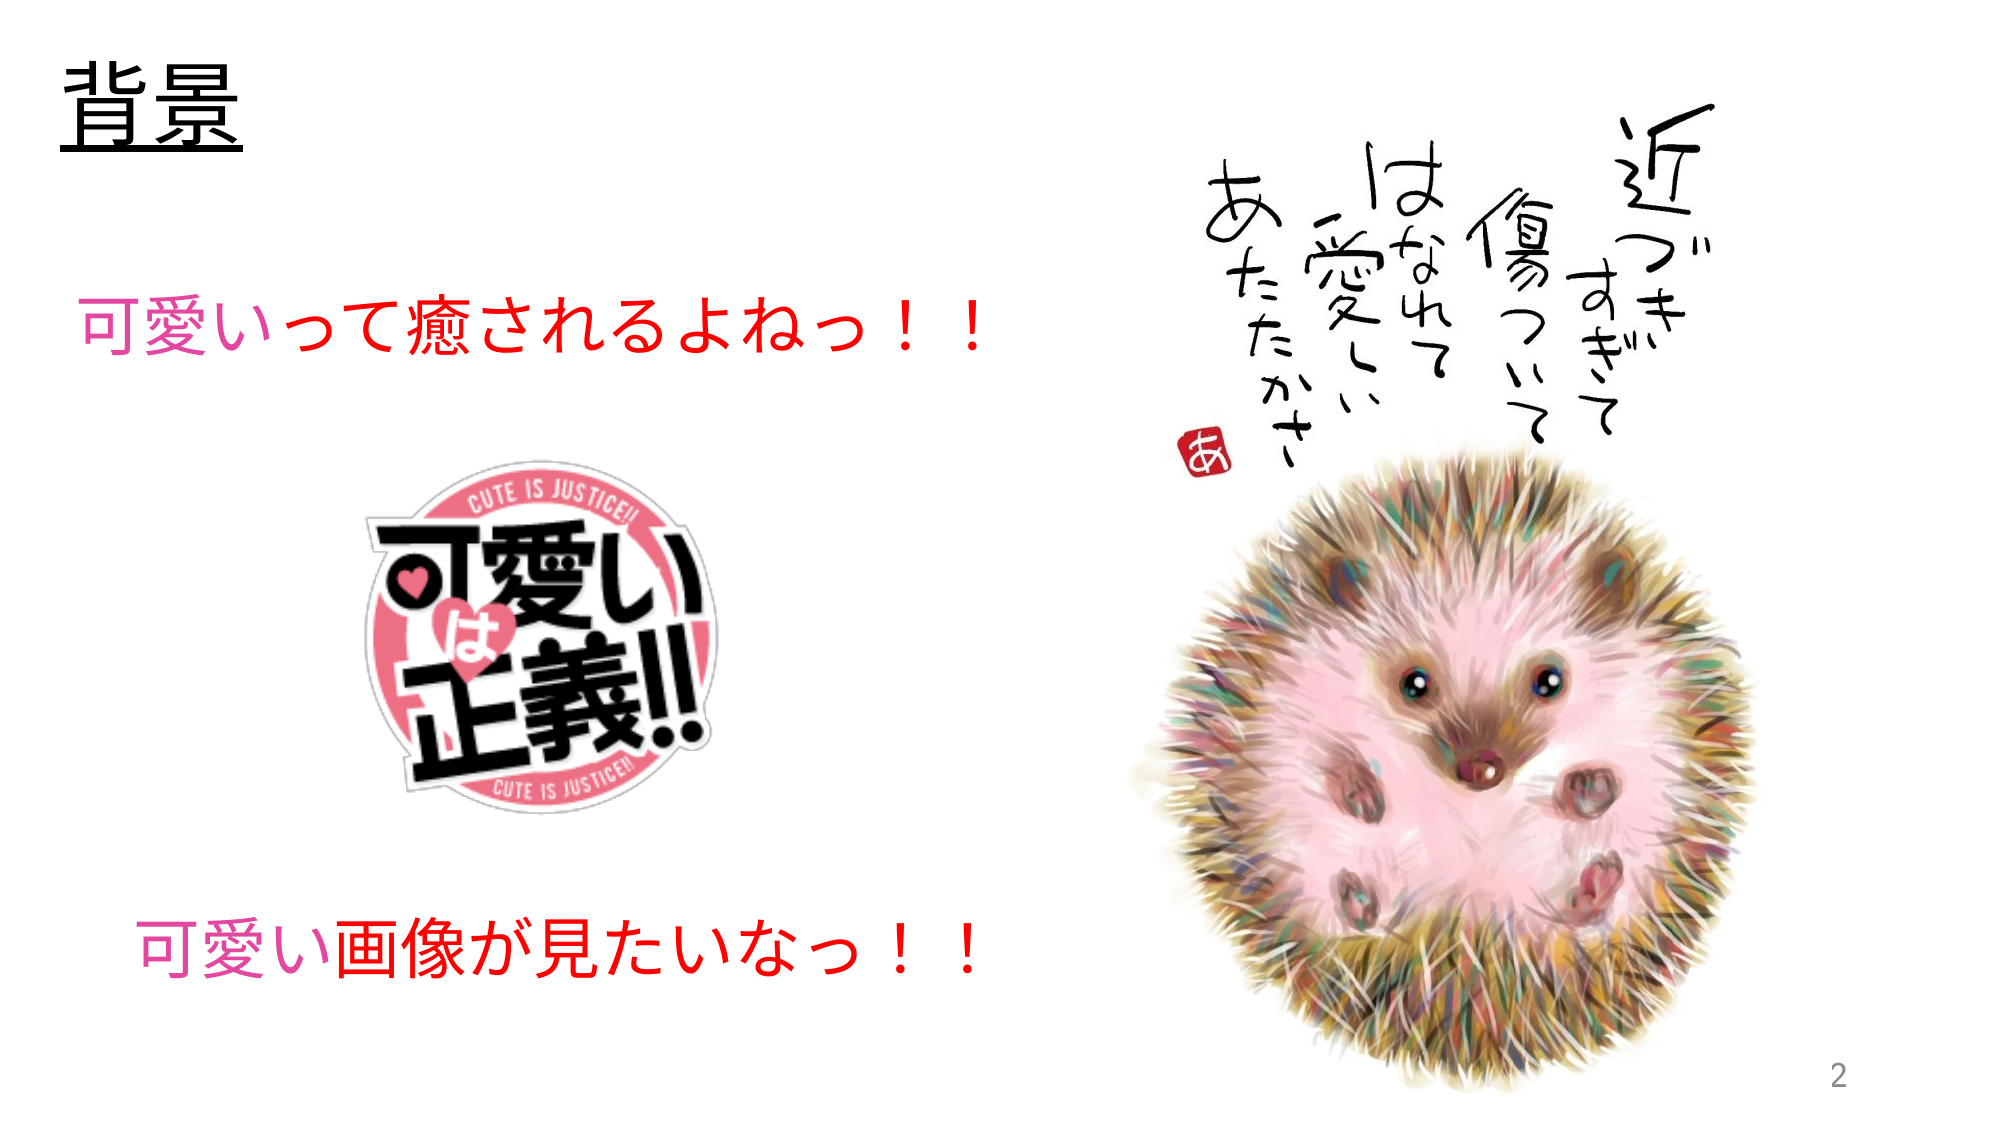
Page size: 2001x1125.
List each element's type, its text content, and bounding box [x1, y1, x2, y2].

picture [353, 448, 729, 824]
picture [1037, 0, 1832, 1125]
title 背景 [44, 38, 1037, 180]
text_box 可愛いって癒されるよねっ！！ [60, 275, 1022, 371]
slide_number 2 [1832, 1042, 1863, 1103]
text_box 可愛い画像が見たいなっ！！ [118, 900, 1016, 995]
